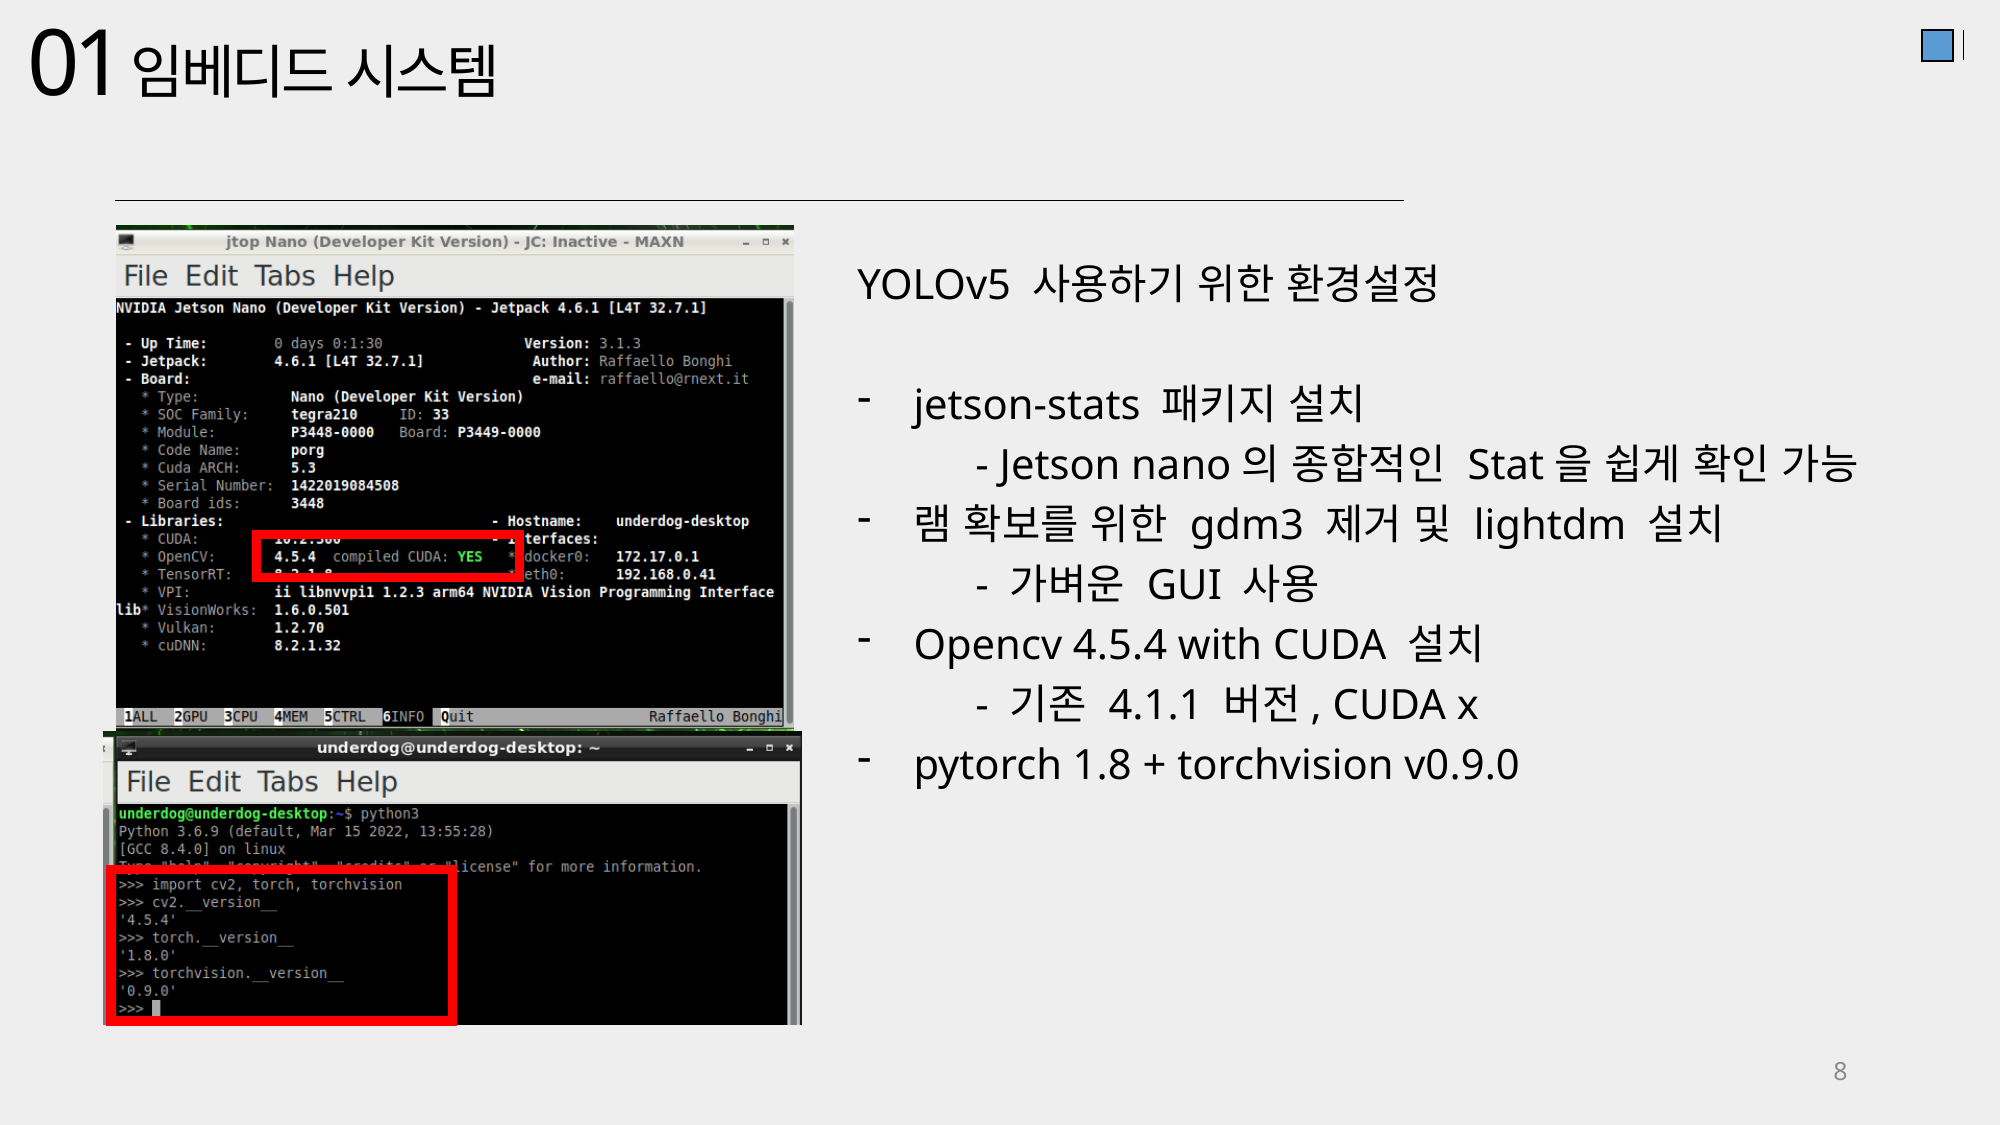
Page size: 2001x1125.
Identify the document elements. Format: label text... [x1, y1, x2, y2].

text_box YOLOv5 사용하기 위한 환경설정 jetson-stats 패키지 설치 - Jetson nano의 종합적인 Stat을 쉽게 확인 가능 램 확보를 위한 gdm3 제거 및 lightdm 설치 - 가벼운 GUI 사용 Opencv 4.5.4 with CUDA 설치 - 기존 4.1.1 버전, CUDA x pytorch 1.8 + torchvision v0.9.0 [832, 240, 2000, 796]
slide_number 8 [1412, 1042, 1863, 1103]
picture [103, 225, 802, 1025]
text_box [12, 0, 687, 139]
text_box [1921, 30, 1964, 62]
